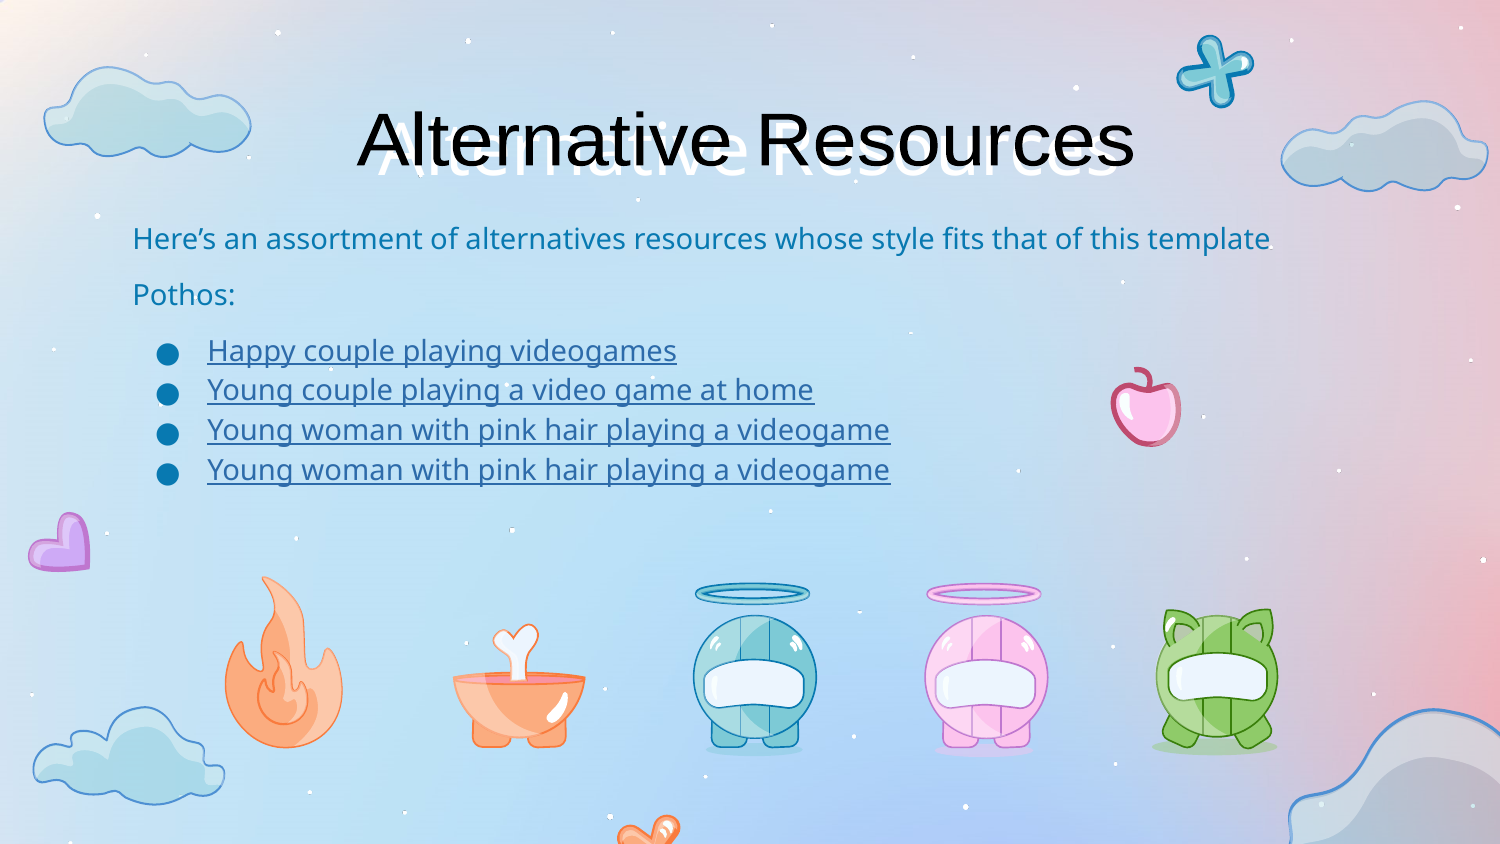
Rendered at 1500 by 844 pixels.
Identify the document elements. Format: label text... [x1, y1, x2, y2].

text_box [221, 575, 351, 749]
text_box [616, 814, 689, 844]
picture [0, 0, 1500, 844]
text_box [1174, 34, 1255, 109]
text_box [1106, 366, 1187, 448]
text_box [452, 623, 586, 749]
title Alternative Resources [117, 87, 1383, 205]
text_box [25, 511, 94, 573]
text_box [919, 582, 1049, 758]
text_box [687, 582, 818, 757]
subtitle Here’s an assortment of alternatives resources whose style fits that of this template Pothos: Happy couple playing videogames Young couple playing a video game at home Young woman with pink hair playing a videogame Young woman with pink hair playing a videogame [117, 205, 1383, 512]
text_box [1150, 608, 1279, 756]
